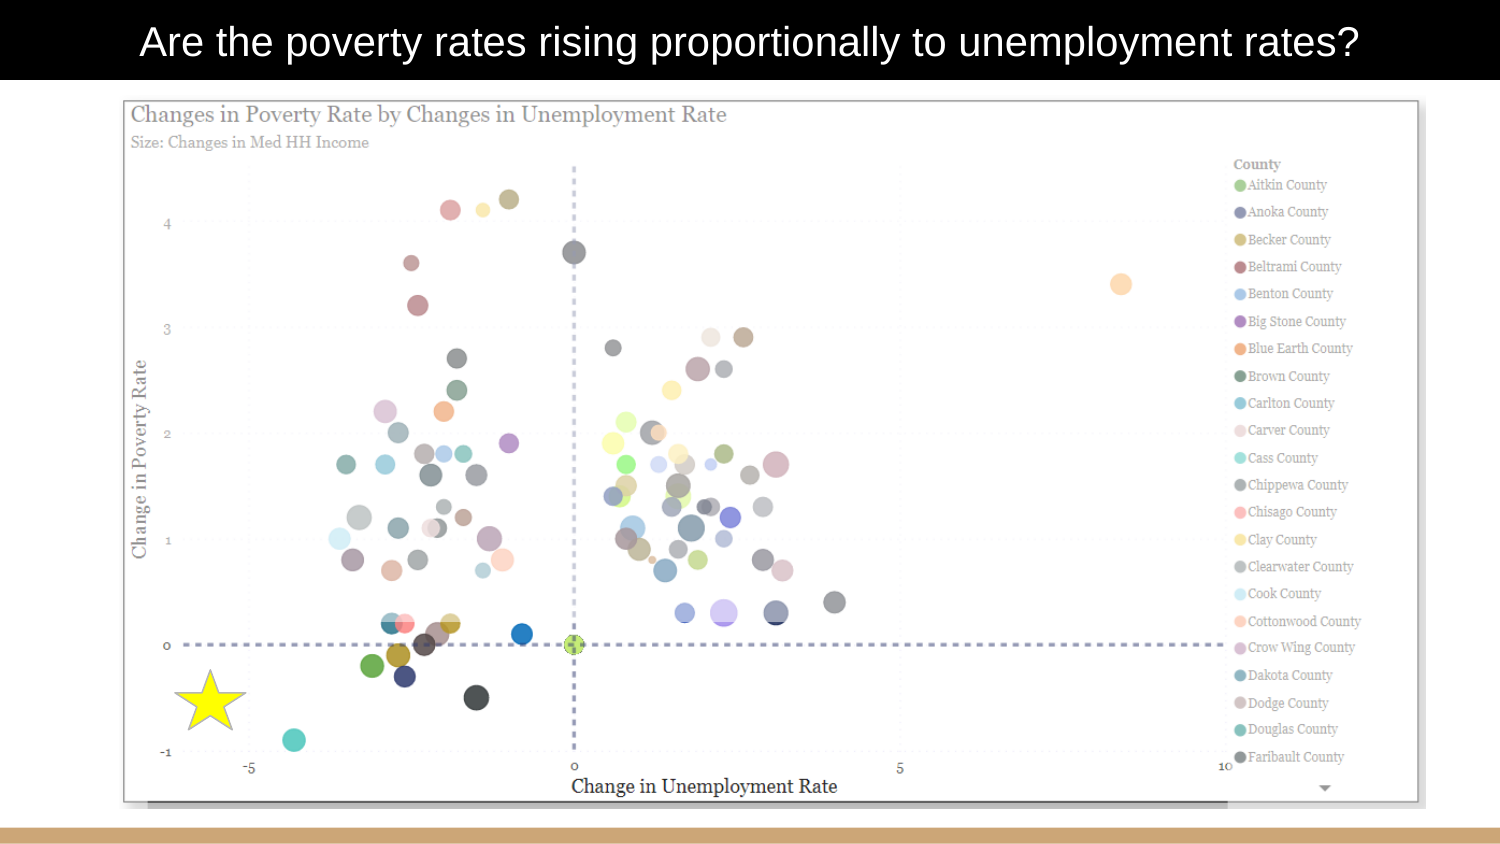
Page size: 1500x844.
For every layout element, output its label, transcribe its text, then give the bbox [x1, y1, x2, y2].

text_box Are the poverty rates rising proportionally to unemployment rates? [0, 0, 1500, 80]
picture [119, 95, 1426, 810]
